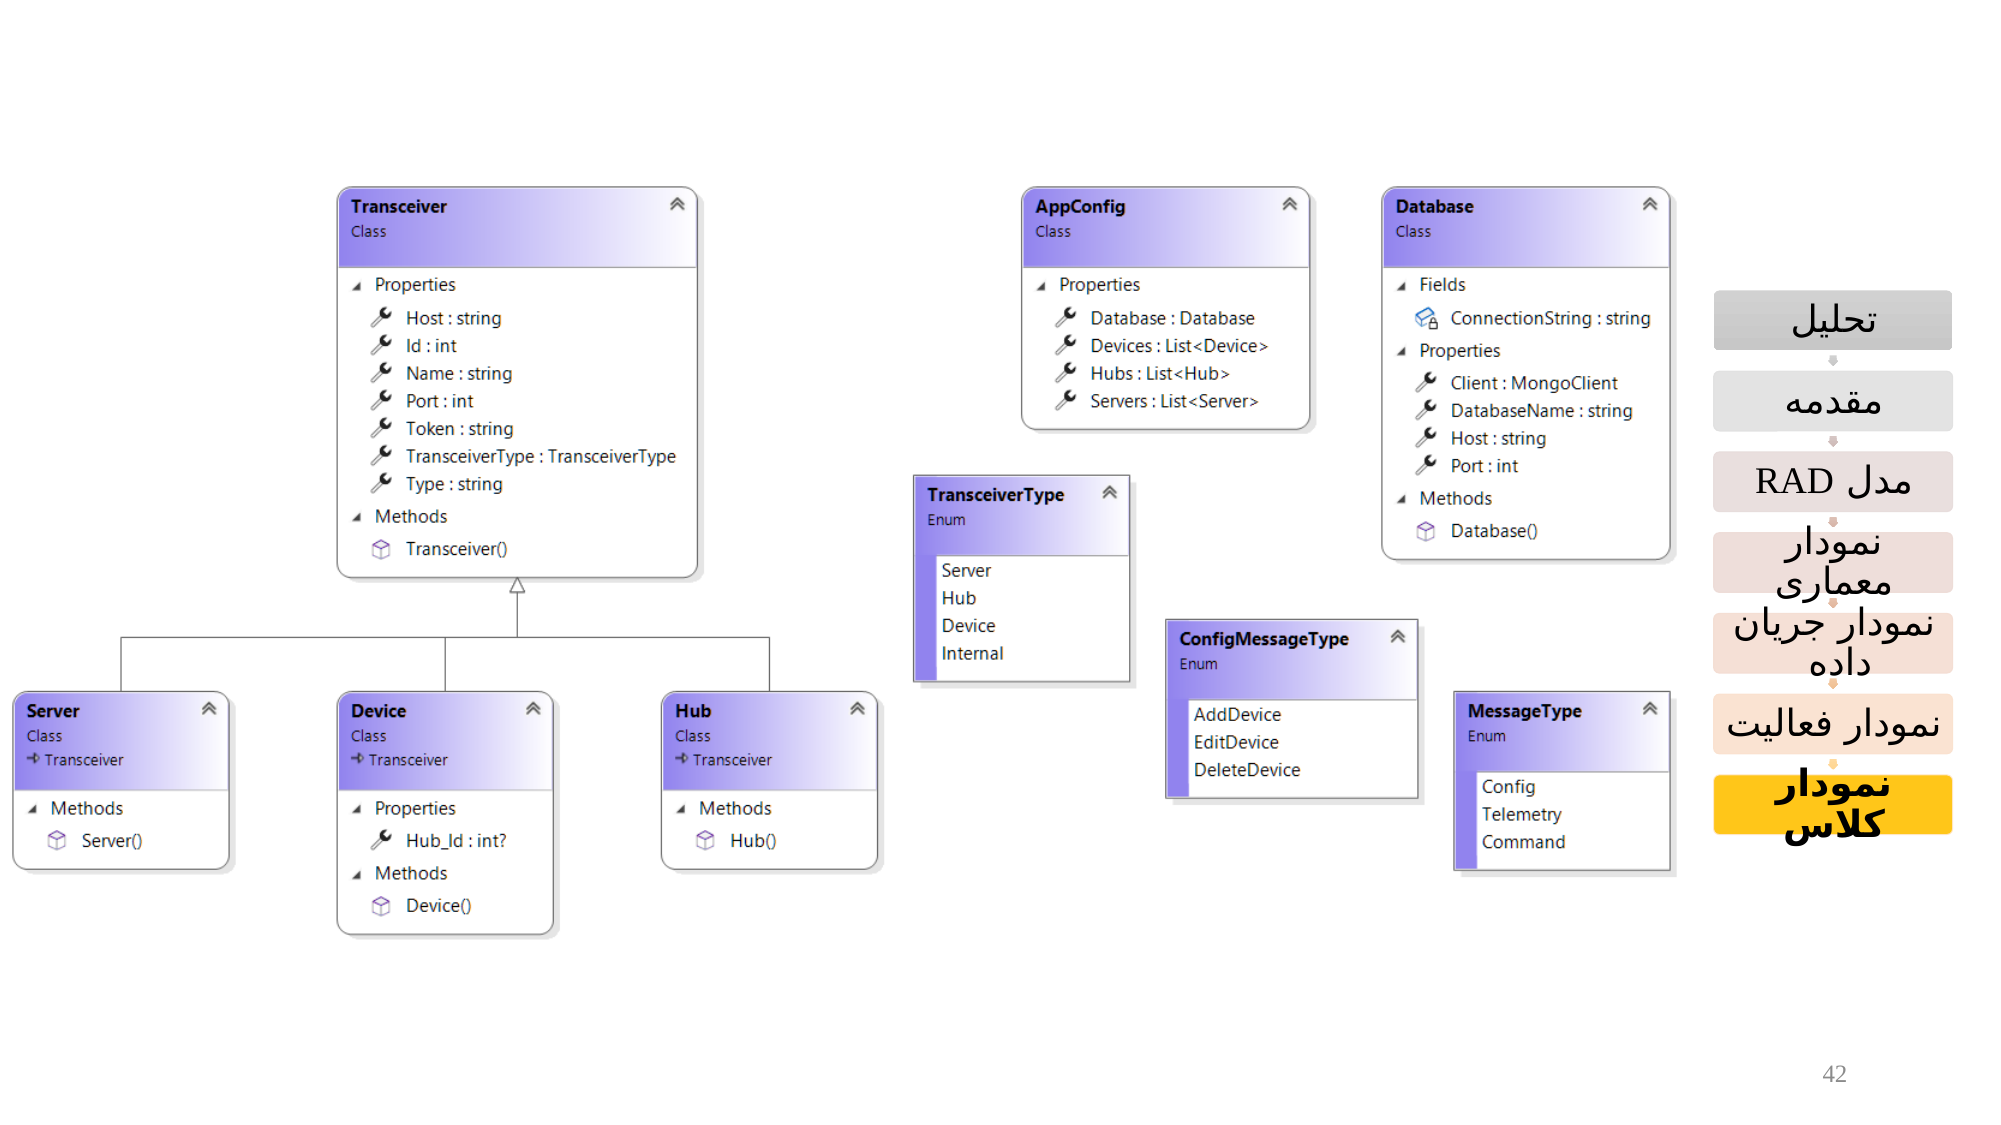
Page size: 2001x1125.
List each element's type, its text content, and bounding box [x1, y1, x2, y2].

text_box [1713, 100, 1953, 1025]
picture [0, 172, 1684, 953]
slide_number 42 [1412, 1042, 1863, 1103]
